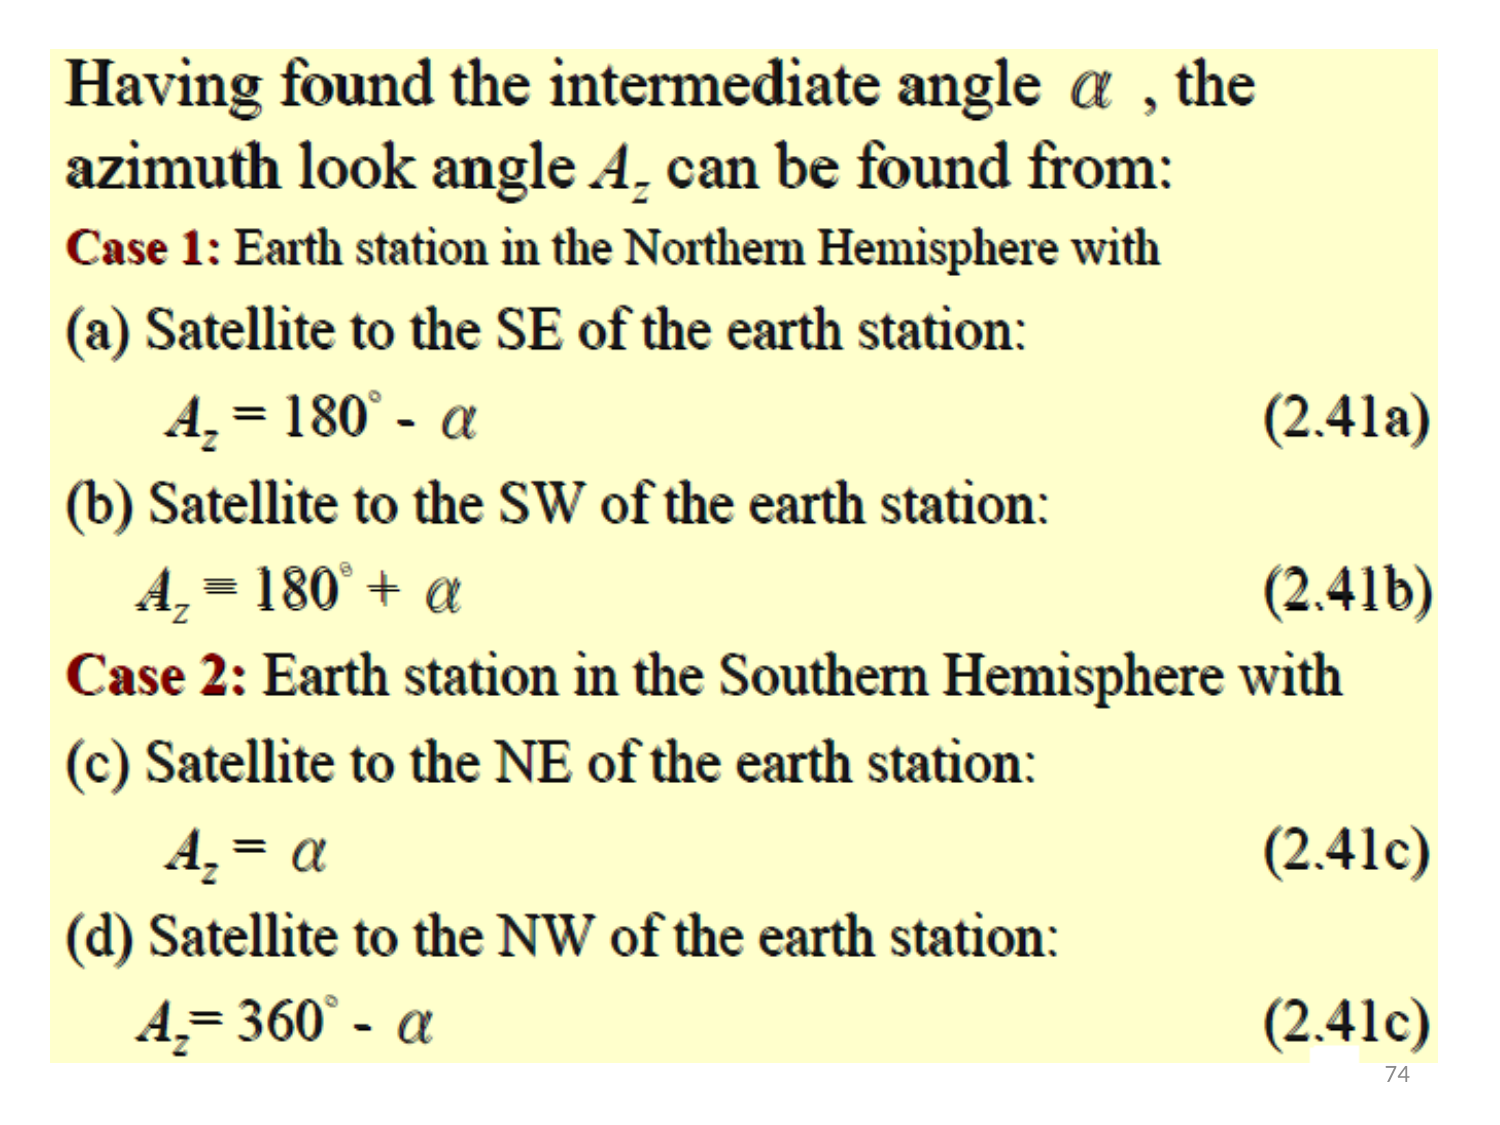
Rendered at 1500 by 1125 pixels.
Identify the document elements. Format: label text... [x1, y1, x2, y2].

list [49, 49, 1438, 1063]
slide_number 74 [1074, 1071, 1425, 1103]
